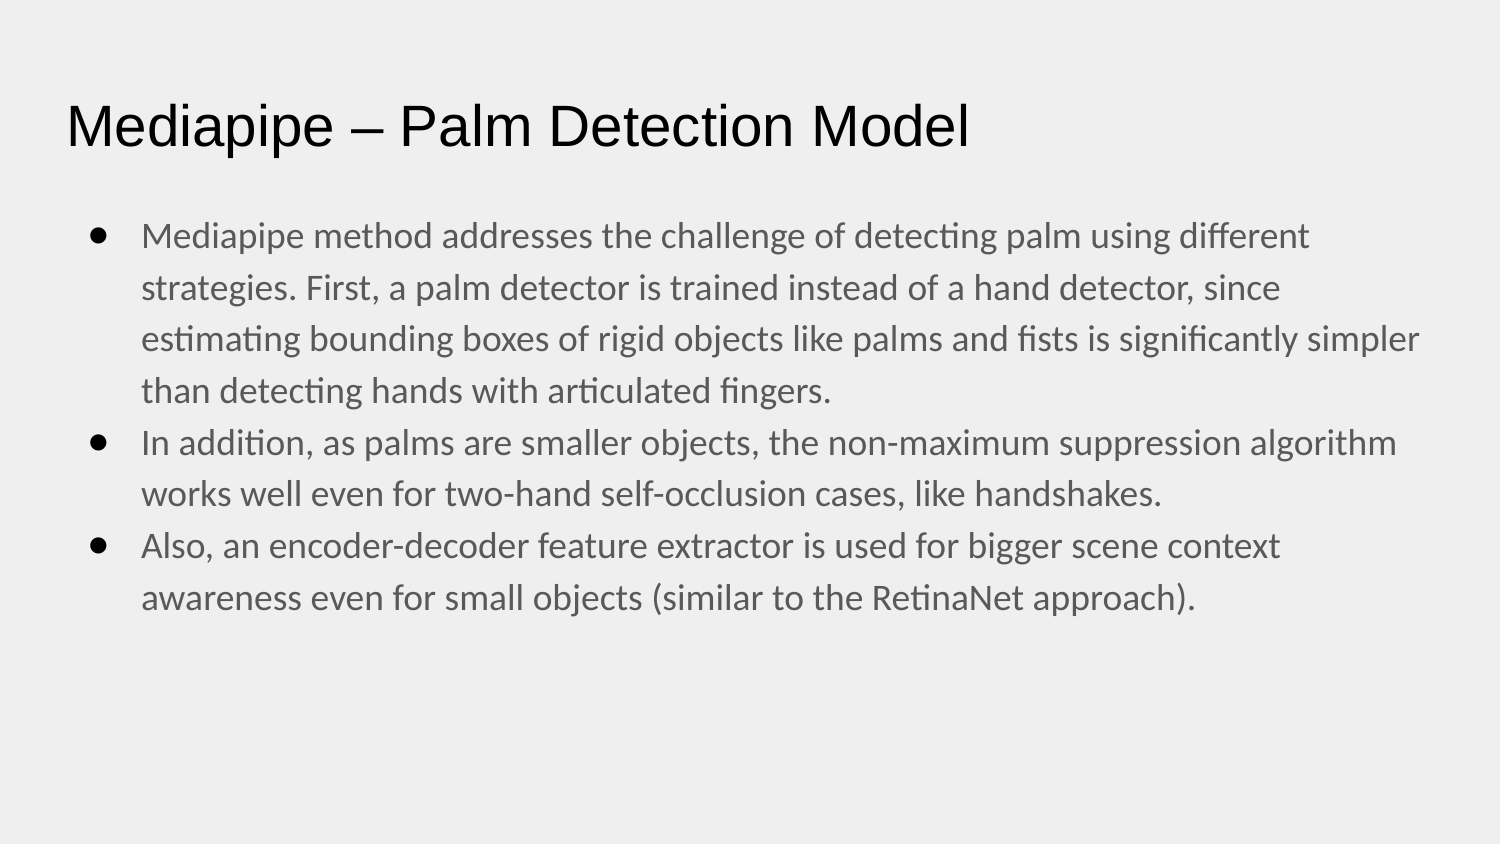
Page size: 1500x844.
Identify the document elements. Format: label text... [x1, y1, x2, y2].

title Mediapipe – Palm Detection Model [51, 72, 1449, 167]
list Mediapipe method addresses the challenge of detecting palm using different strategies. First, a palm detector is trained instead of a hand detector, since estimating bounding boxes of rigid objects like palms and fists is significantly simpler than detecting hands with articulated fingers. In addition, as palms are smaller objects, the non-maximum suppression algorithm works well even for two-hand self-occlusion cases, like handshakes. Also, an encoder-decoder feature extractor is used for bigger scene context awareness even for small objects (similar to the RetinaNet approach). [51, 189, 1449, 771]
